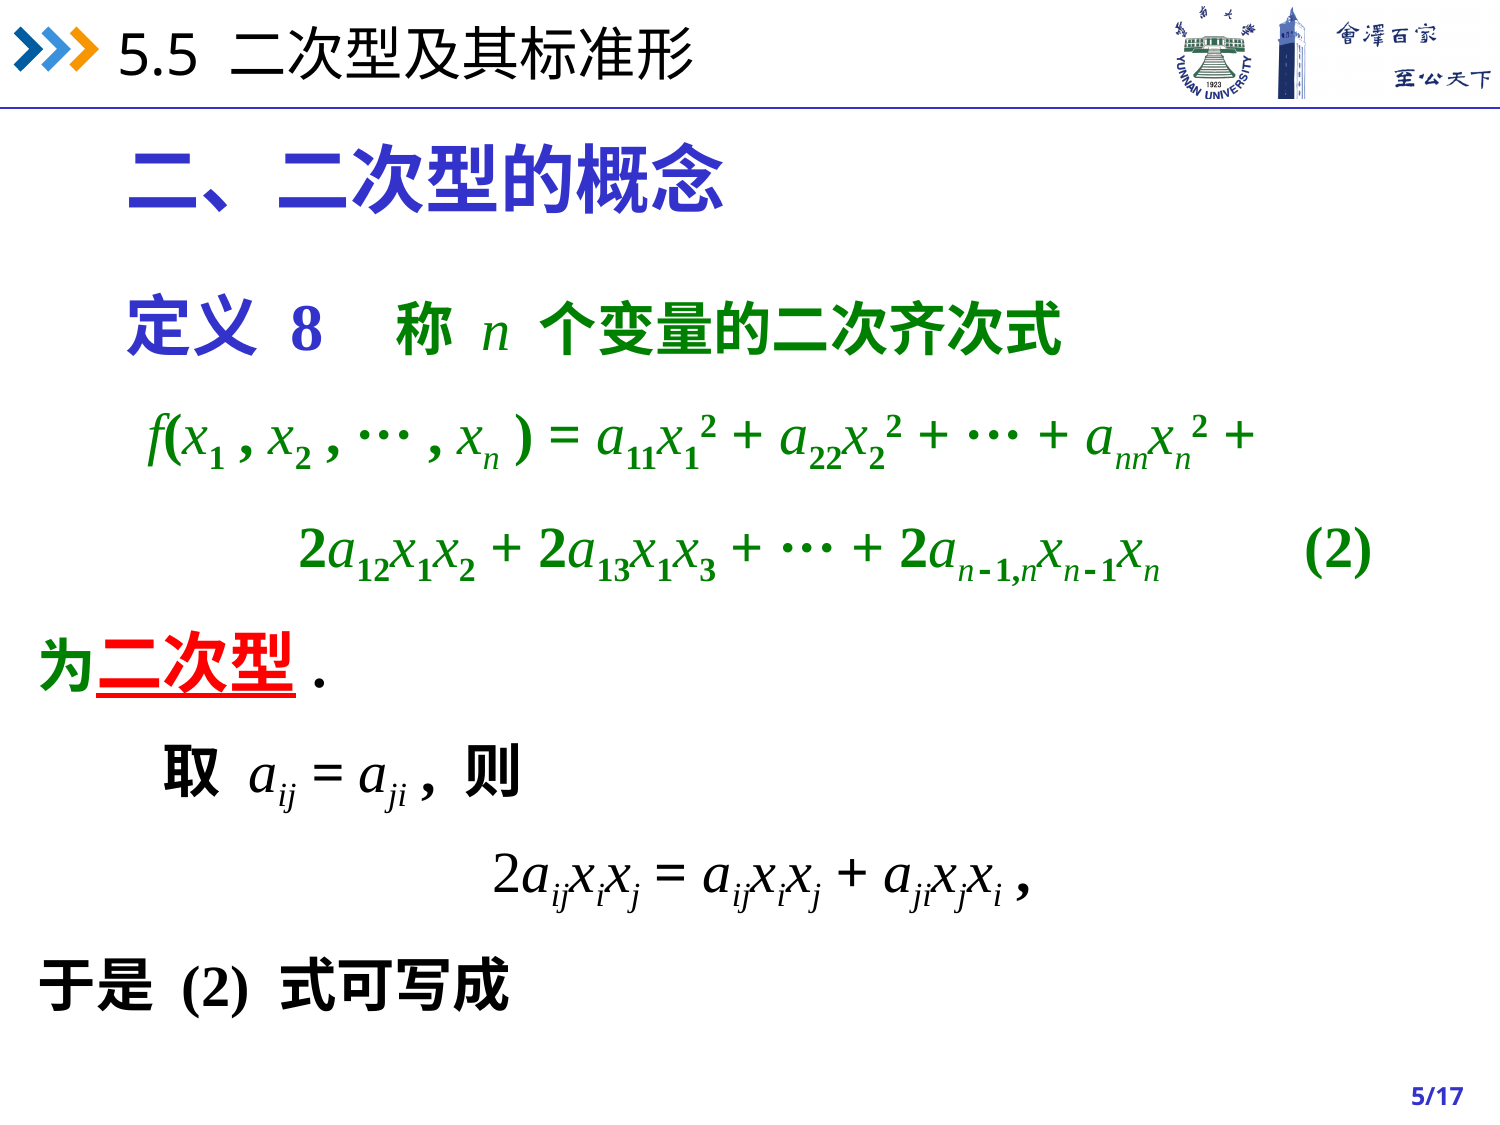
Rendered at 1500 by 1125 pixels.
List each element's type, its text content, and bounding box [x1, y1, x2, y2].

text_box 2a12x1x2 + 2a13x1x3 + ··· + 2an-1,nxn-1xn (2) [283, 501, 1483, 596]
text_box 取 aij = aji , 则 [148, 726, 711, 821]
picture [1272, 6, 1496, 99]
text_box 二、二次型的概念 [110, 125, 924, 231]
text_box 2aijxixj = aijxixj + ajixjxi , [477, 826, 1164, 921]
picture [1175, 6, 1256, 99]
text_box 定义 8 称 n 个变量的二次齐次式 [110, 276, 1111, 371]
text_box f(x1 , x2 , ··· , xn ) = a11x12 + a22x22 + ··· + annxn2 + [132, 388, 1324, 484]
text_box 于是 (2) 式可写成 [23, 941, 1324, 1026]
text_box 为二次型. [23, 613, 424, 709]
